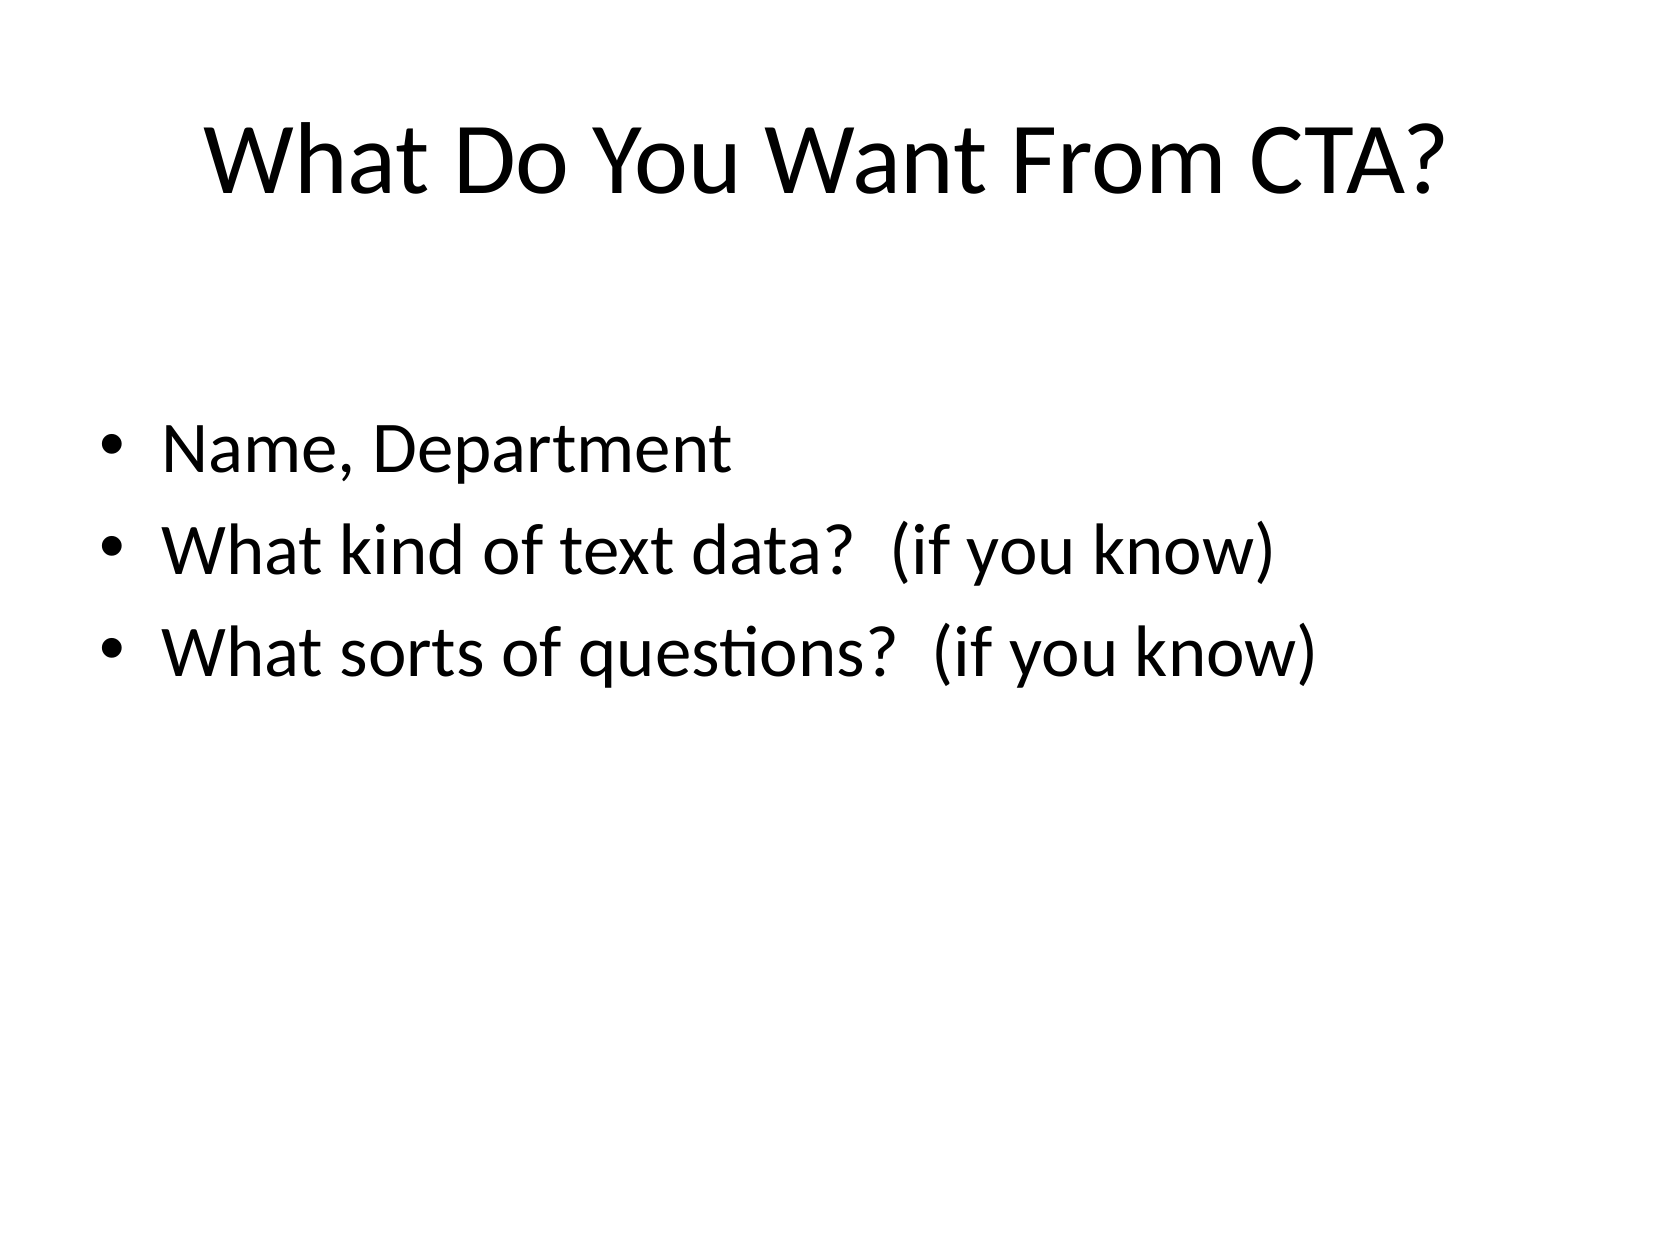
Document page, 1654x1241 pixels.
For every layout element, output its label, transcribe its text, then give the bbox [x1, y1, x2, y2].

title What Do You Want From CTA? [82, 49, 1571, 257]
list Name, Department What kind of text data? (if you know) What sorts of questions? (if you know) [82, 289, 1571, 1108]
